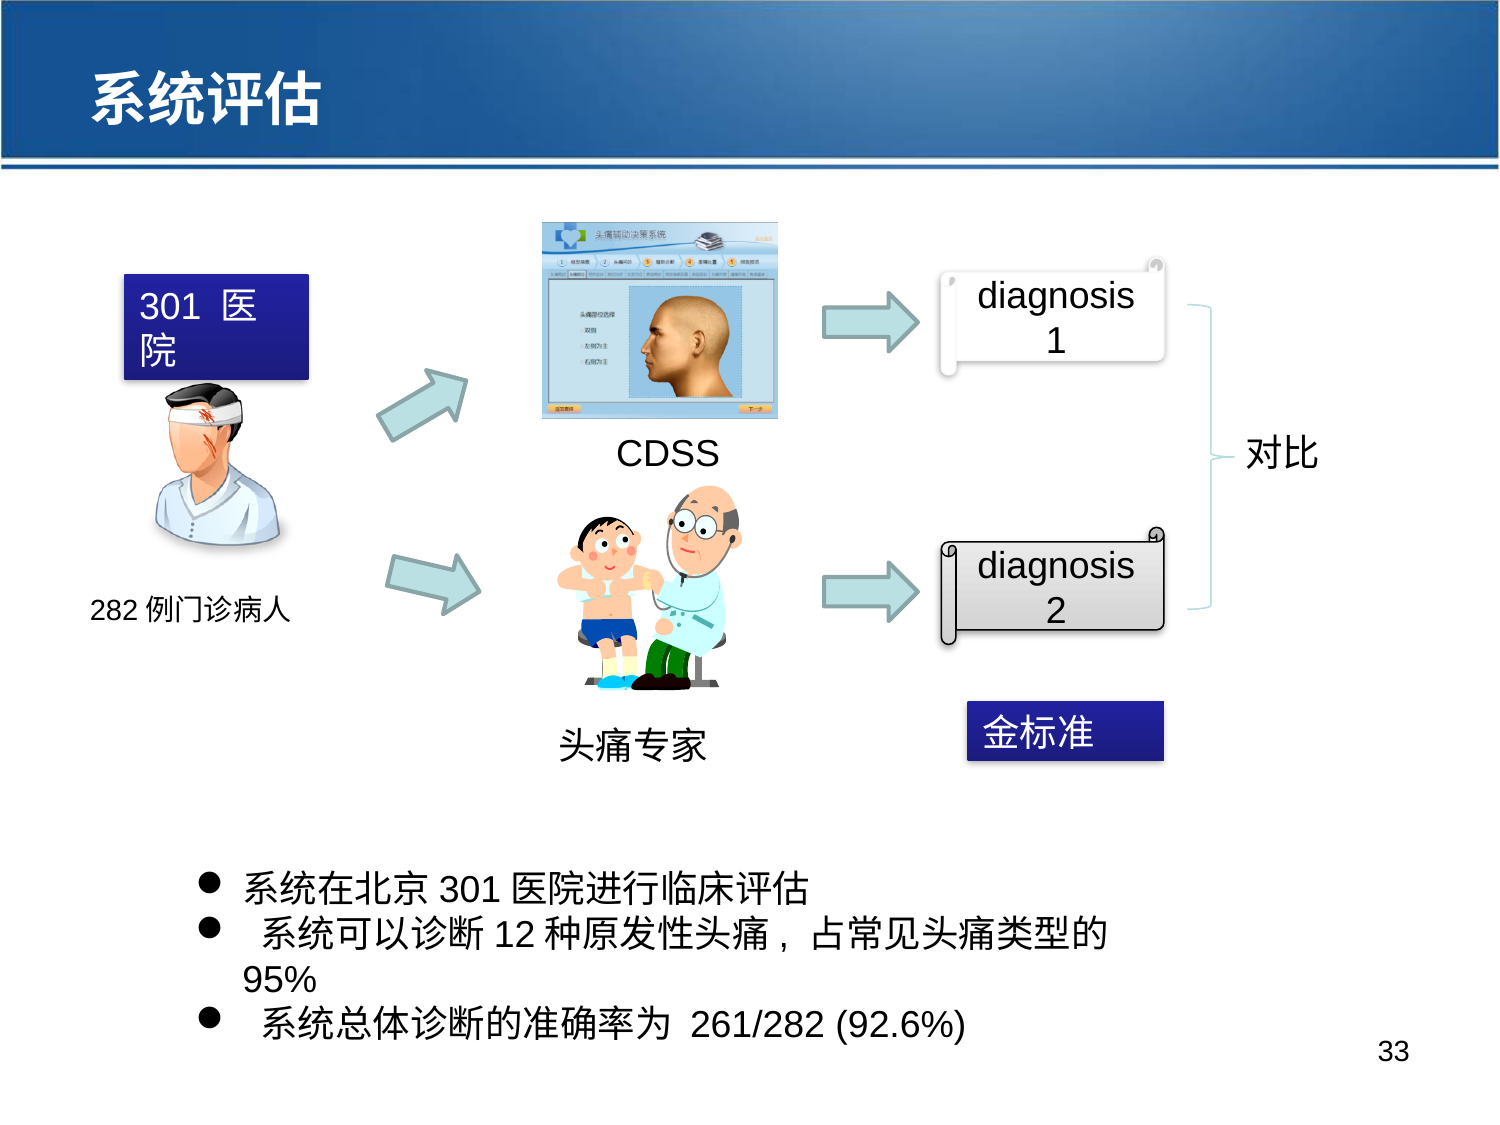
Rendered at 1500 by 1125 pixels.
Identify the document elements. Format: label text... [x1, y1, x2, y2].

text_box 金标准 [967, 701, 1164, 761]
text_box [822, 560, 920, 623]
text_box 头痛专家 [543, 714, 860, 775]
text_box diagnosis1 [940, 257, 1165, 376]
text_box diagnosis2 [940, 526, 1165, 646]
slide_number 33 [1074, 1024, 1426, 1103]
text_box 对比 [1230, 421, 1453, 482]
text_box [375, 368, 469, 443]
text_box [385, 553, 482, 617]
text_box CDSS [601, 427, 754, 482]
text_box 282例门诊病人 [74, 584, 392, 634]
text_box [1187, 303, 1230, 611]
text_box [822, 290, 920, 354]
text_box 系统在北京301医院进行临床评估 系统可以诊断12种原发性头痛, 占常见头痛类型的95% 系统总体诊断的准确率为 261/282 (92.6%) [180, 857, 1194, 1053]
text_box 系统评估 [74, 54, 1425, 151]
text_box 301 医院 [124, 274, 309, 362]
picture [0, 0, 1500, 1125]
